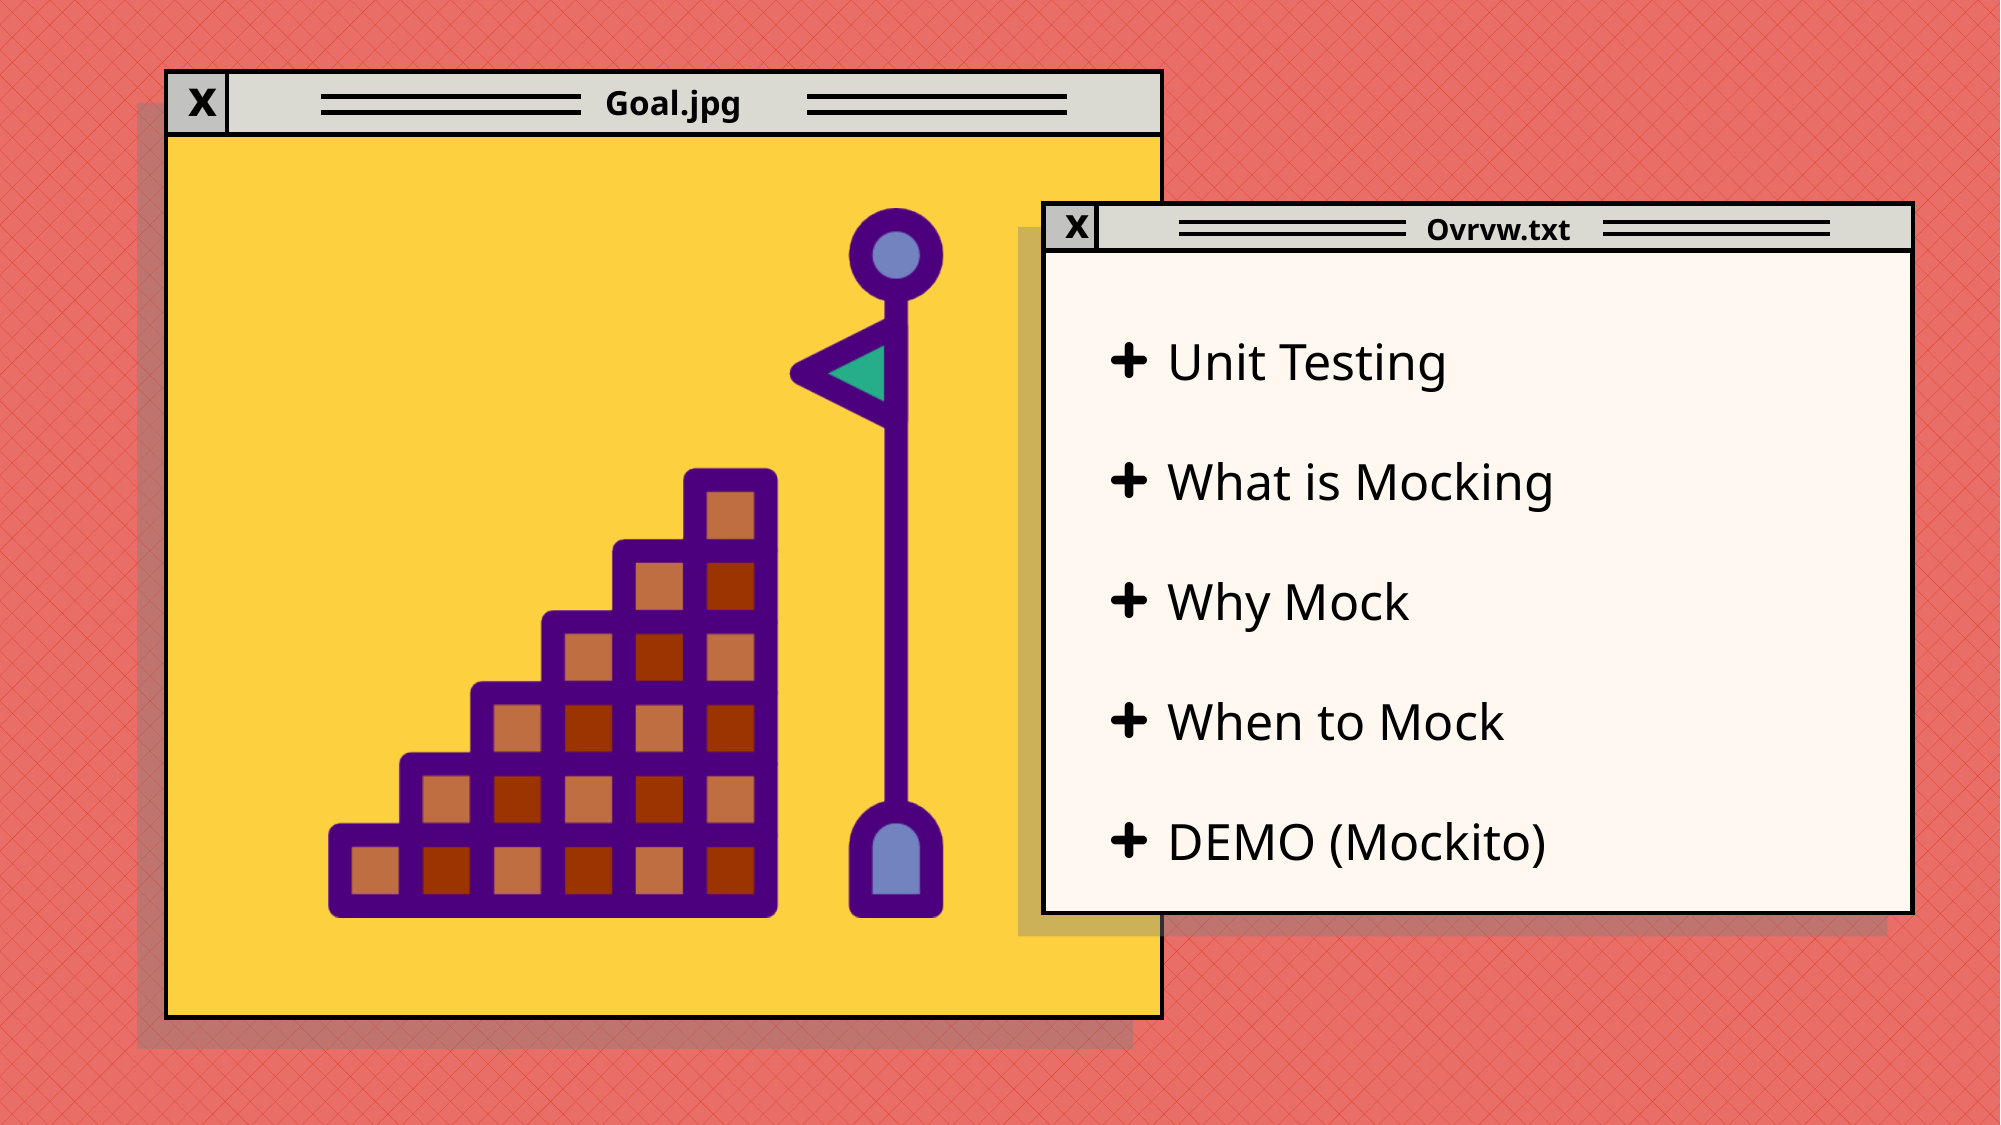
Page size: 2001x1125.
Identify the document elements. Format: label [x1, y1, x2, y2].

text_box [1018, 189, 1913, 937]
text_box [136, 58, 1163, 1049]
picture [281, 208, 991, 918]
